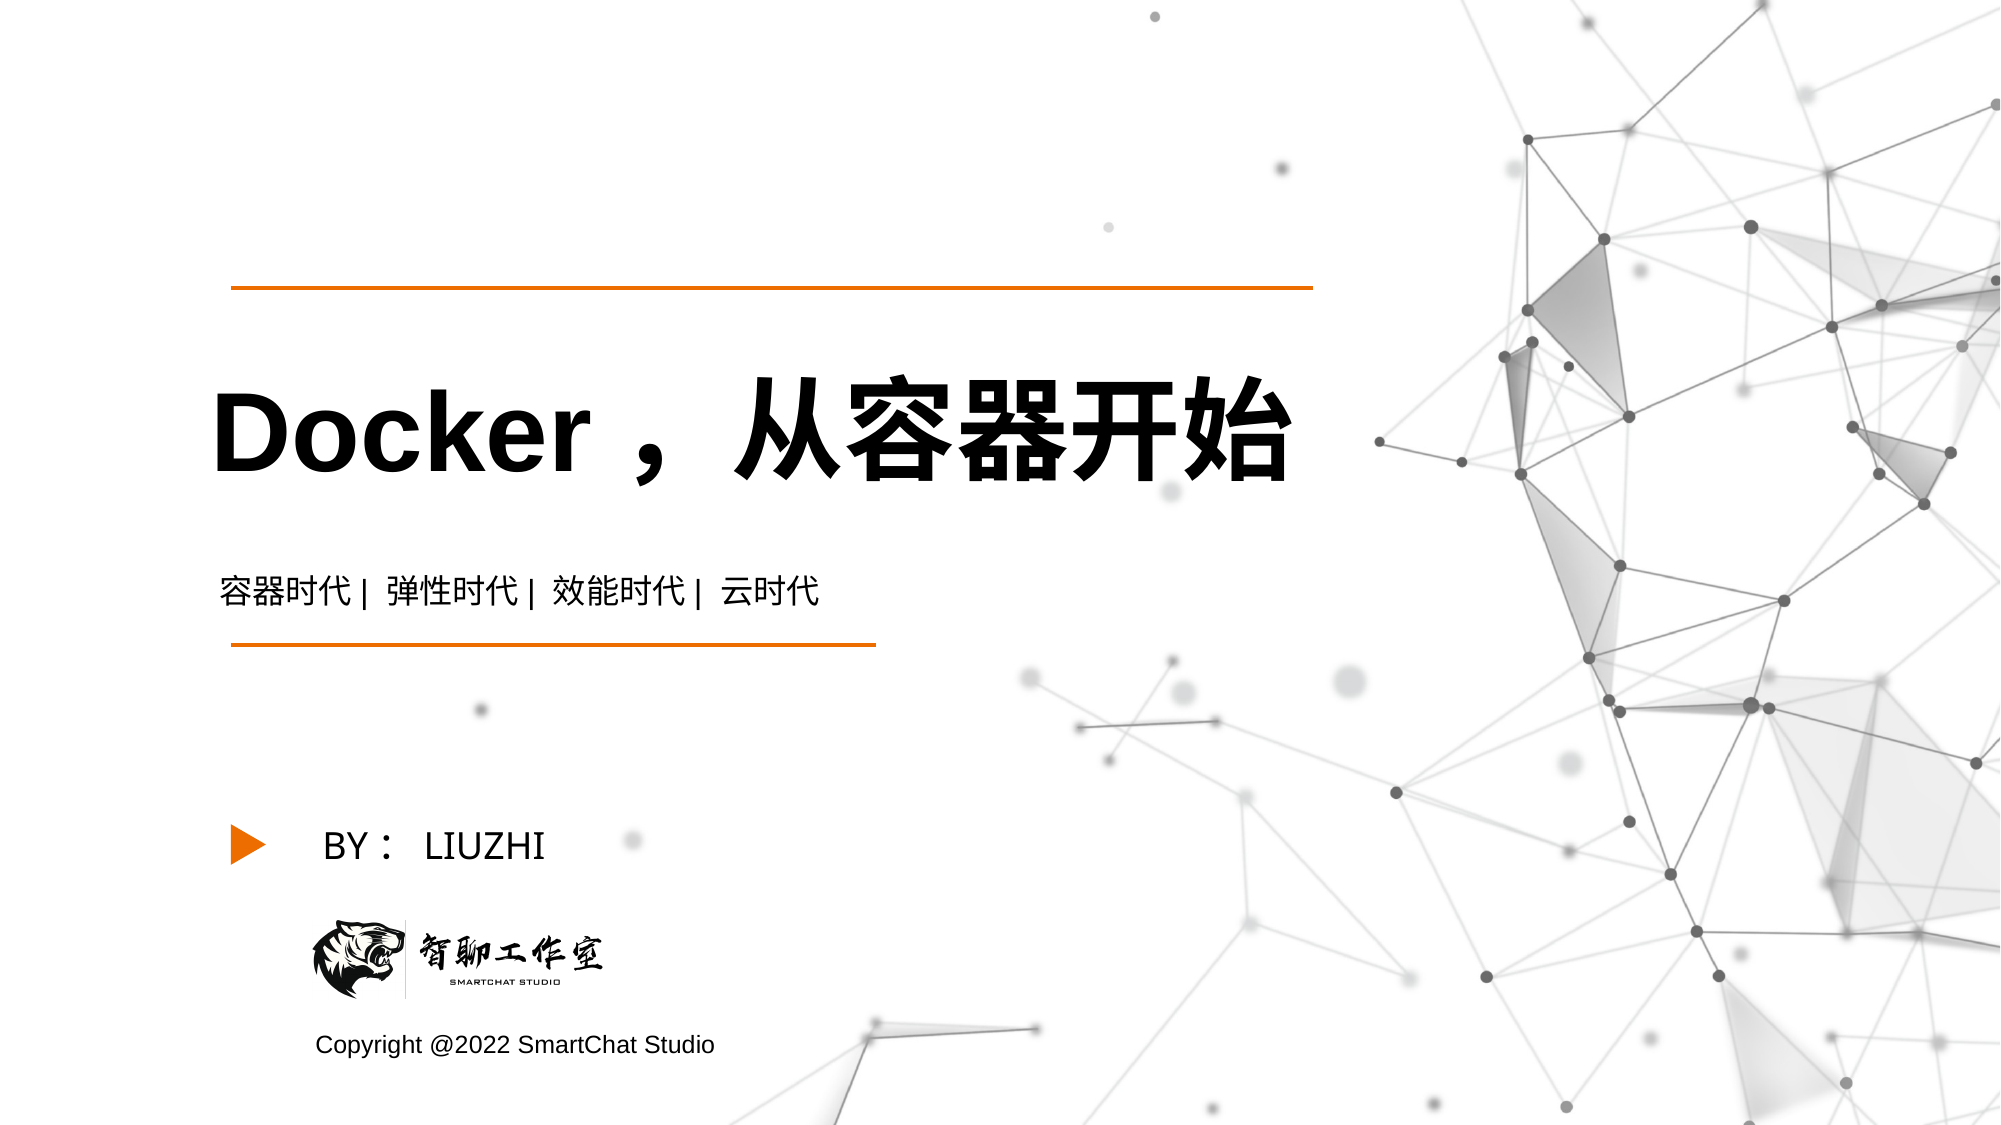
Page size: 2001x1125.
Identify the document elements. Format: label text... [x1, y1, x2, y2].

text_box 容器时代| 弹性时代| 效能时代| 云时代 [204, 550, 835, 618]
text_box [230, 824, 266, 865]
text_box Docker，从容器开始 [195, 311, 1309, 502]
picture [312, 0, 2001, 1125]
text_box BY：LIUZHI [307, 814, 561, 874]
text_box Copyright @2022 SmartChat Studio [300, 1021, 732, 1067]
